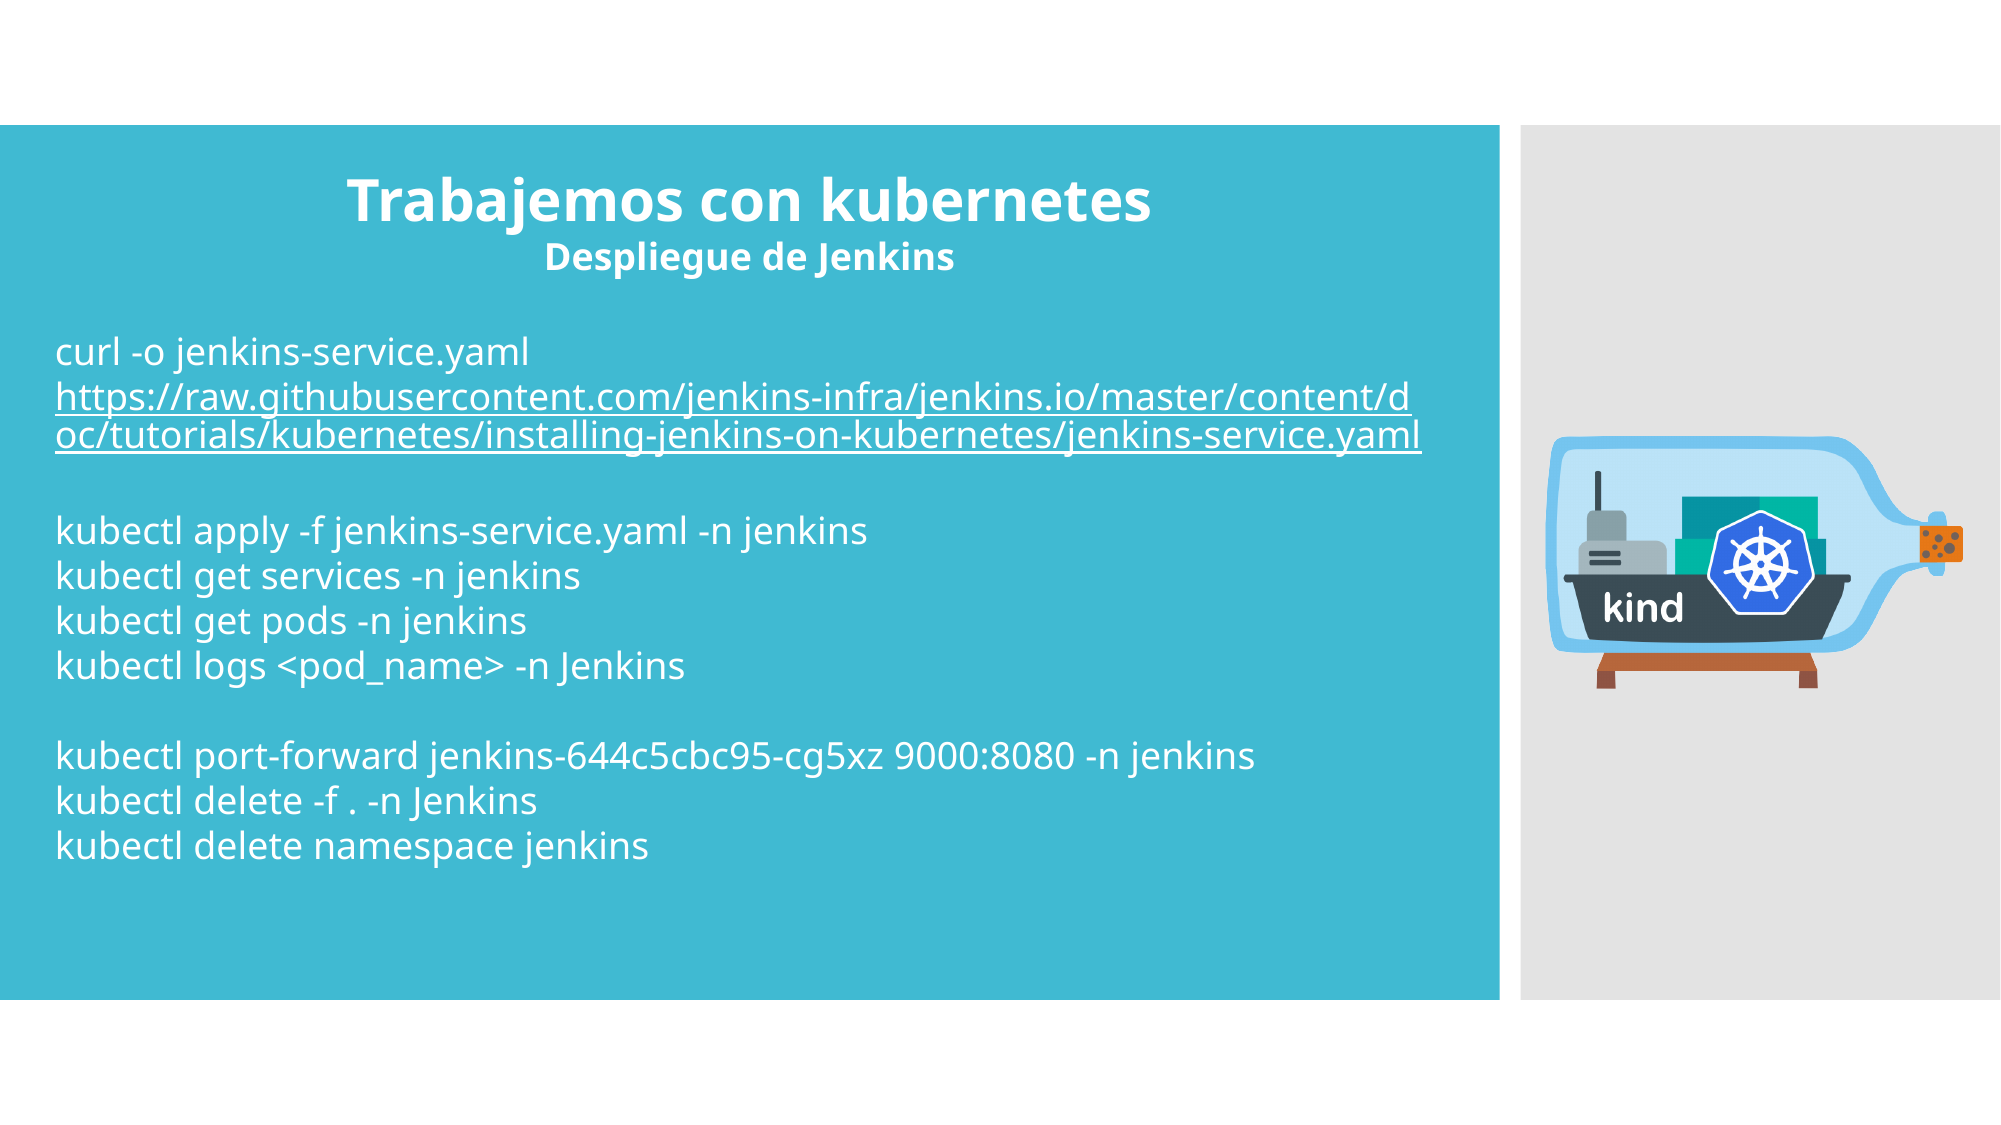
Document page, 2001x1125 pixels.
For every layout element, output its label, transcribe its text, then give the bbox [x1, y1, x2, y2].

picture [1545, 436, 1964, 689]
text_box Trabajemos con kubernetes Despliegue de Jenkins [52, 155, 1448, 286]
text_box curl -o jenkins-service.yaml https://raw.githubusercontent.com/jenkins-infra/jenkins.io/master/content/doc/tutorials/kubernetes/installing-jenkins-on-kubernetes/jenkins-service.yaml kubectl apply -f jenkins-service.yaml -n jenkins kubectl get services -n jenkins kubectl get pods -n jenkins kubectl logs <pod_name> -n Jenkins kubectl port-forward jenkins-644c5cbc95-cg5xz 9000:8080 -n jenkins kubectl delete -f . -n Jenkins kubectl delete namespace jenkins [40, 320, 1448, 837]
